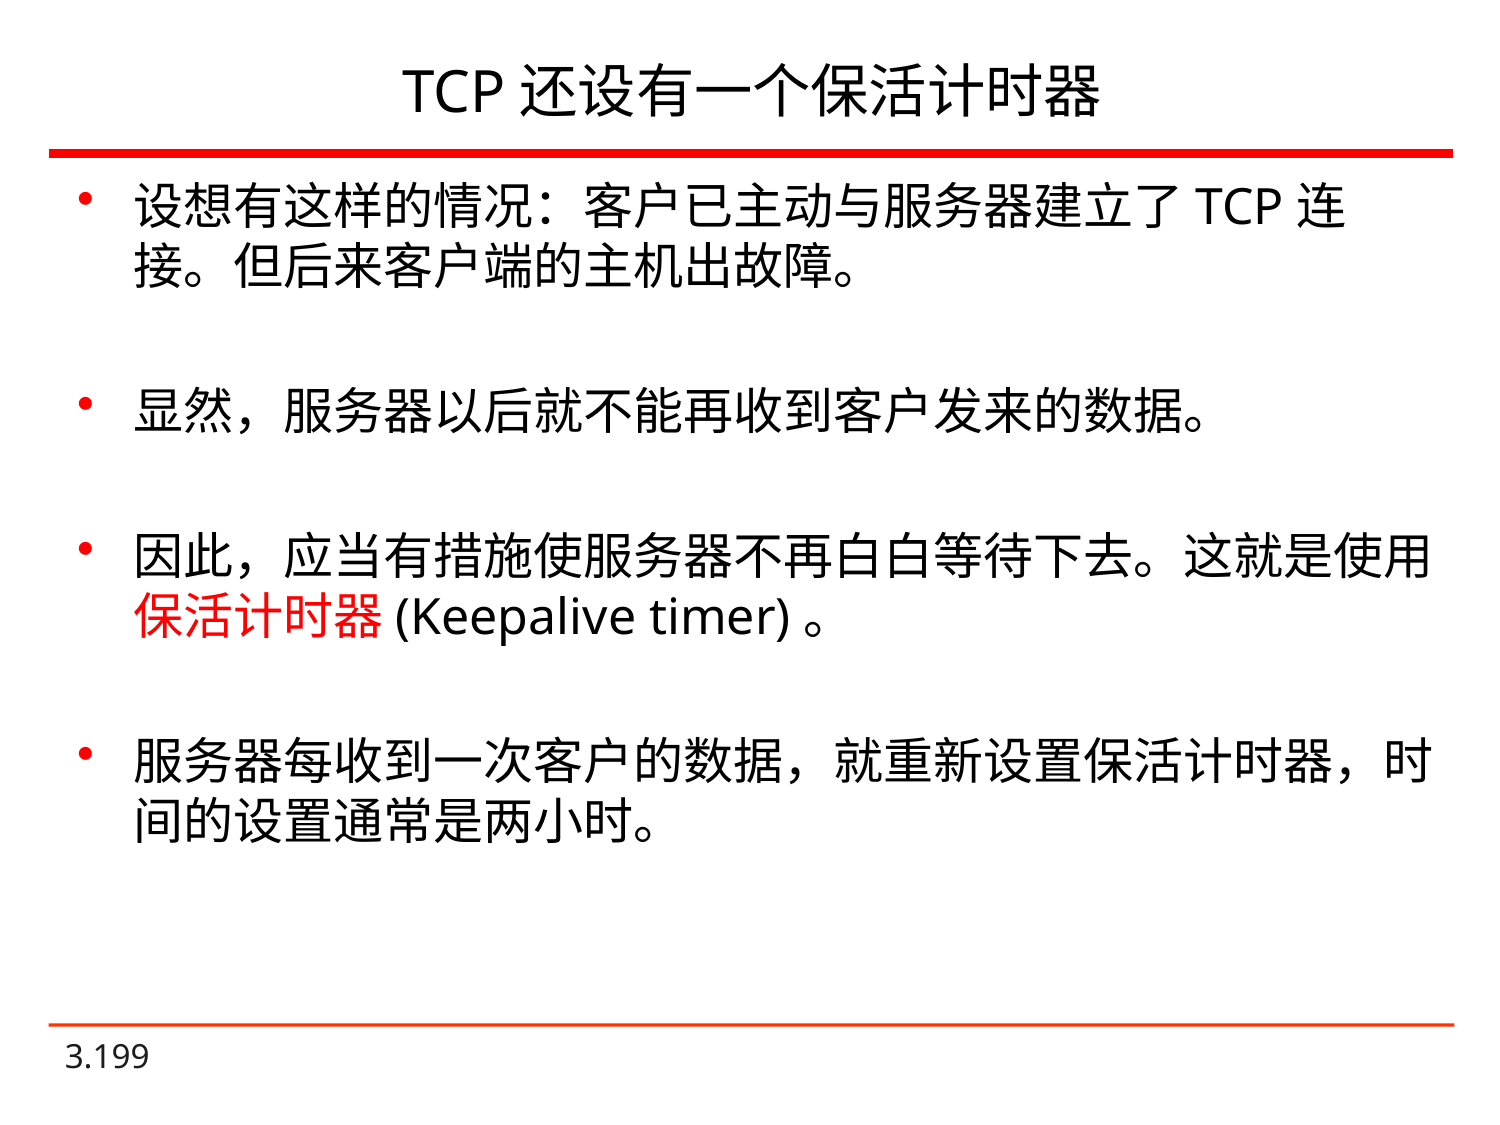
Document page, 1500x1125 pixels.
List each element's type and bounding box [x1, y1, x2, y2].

title [58, 30, 1447, 147]
list [61, 166, 1449, 1014]
